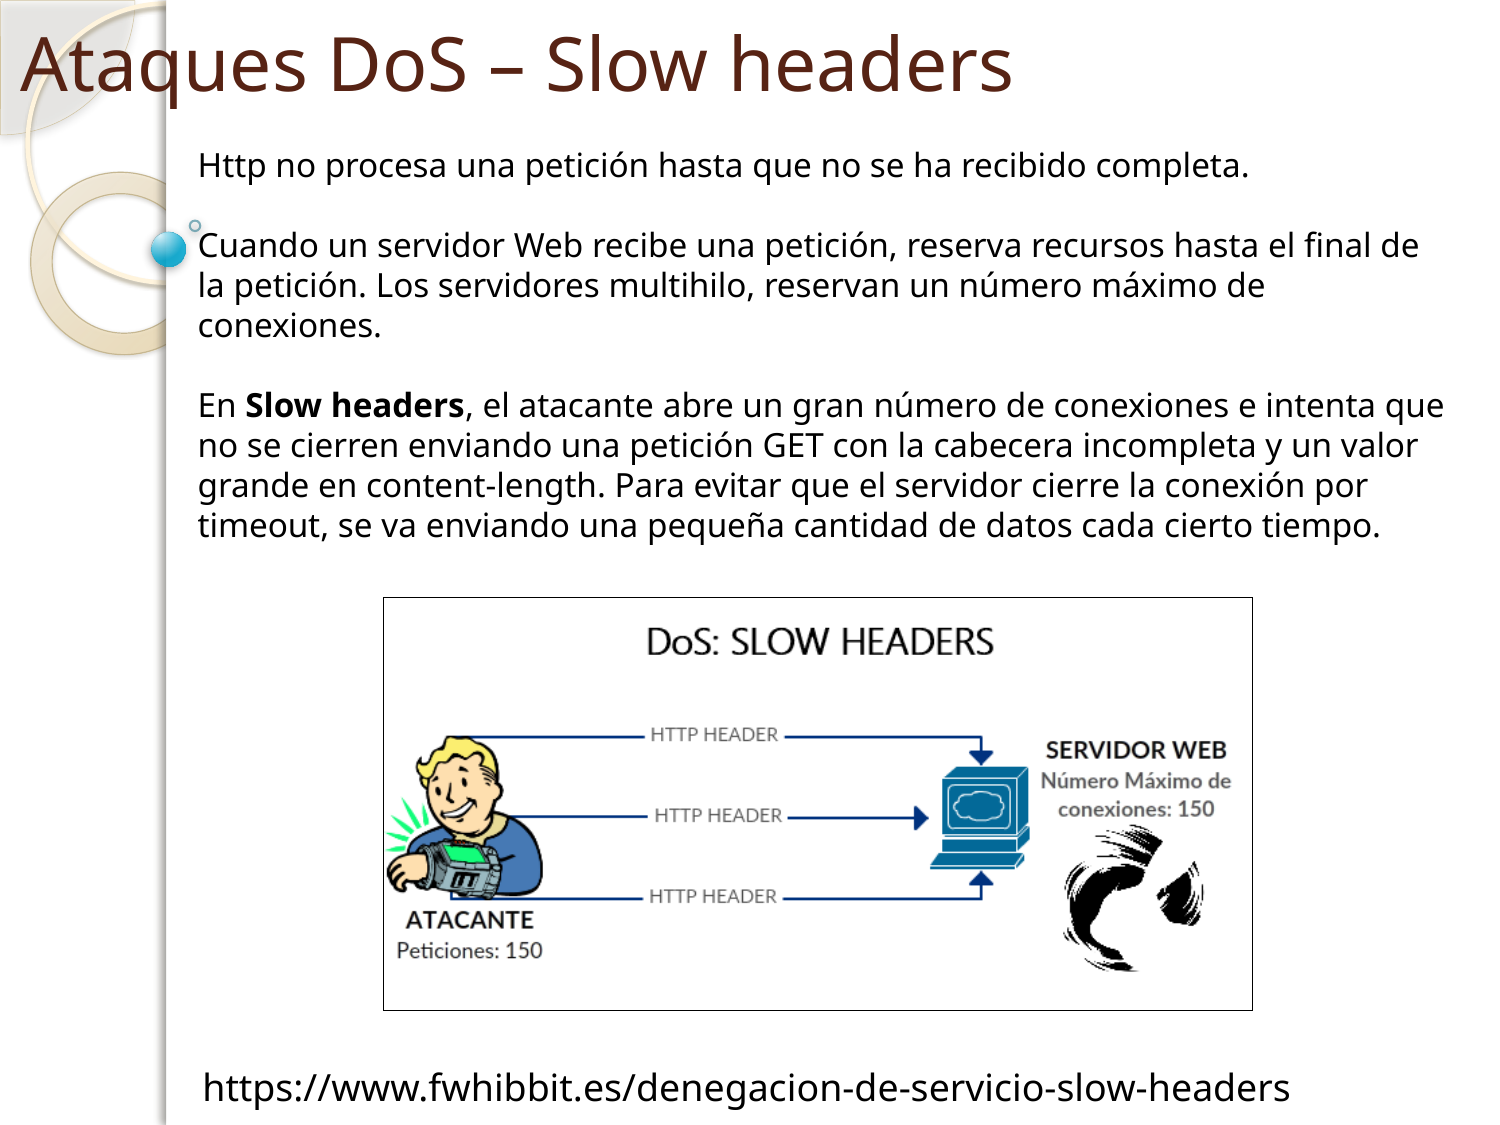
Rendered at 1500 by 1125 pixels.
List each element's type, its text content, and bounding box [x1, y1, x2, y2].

text_box https://www.fwhibbit.es/denegacion-de-servicio-slow-headers [11, 1057, 1483, 1117]
title Ataques DoS – Slow headers [5, 11, 1483, 114]
picture [383, 597, 1254, 1011]
text_box Http no procesa una petición hasta que no se ha recibido completa. Cuando un servidor Web recibe una petición, reserva recursos hasta el final de la petición. Los servidores multihilo, reservan un número máximo de conexiones. En Slow headers, el atacante abre un gran número de conexiones e intenta que no se cierren enviando una petición GET con la cabecera incompleta y un valor grande en content-length. Para evitar que el servidor cierre la conexión por timeout, se va enviando una pequeña cantidad de datos cada cierto tiempo. [182, 137, 1471, 552]
